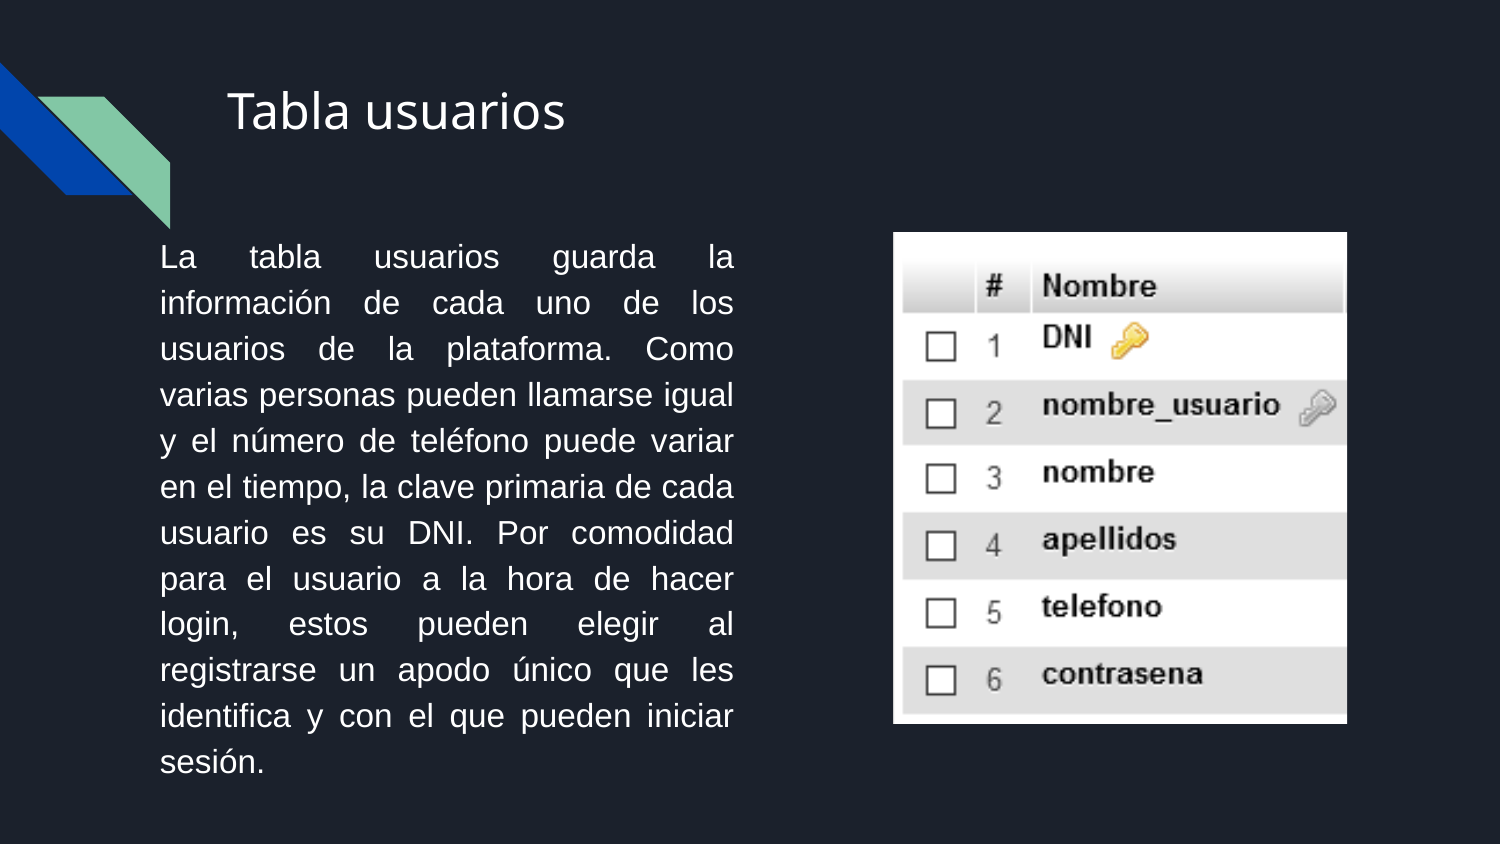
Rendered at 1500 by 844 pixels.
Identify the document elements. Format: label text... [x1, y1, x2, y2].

list La tabla usuarios guarda la información de cada uno de los usuarios de la plataforma. Como varias personas pueden llamarse igual y el número de teléfono puede variar en el tiempo, la clave primaria de cada usuario es su DNI. Por comodidad para el usuario a la hora de hacer login, estos pueden elegir al registrarse un apodo único que les identifica y con el que pueden iniciar sesión. [69, 214, 750, 791]
picture [892, 232, 1348, 724]
title Tabla usuarios [212, 64, 1368, 215]
